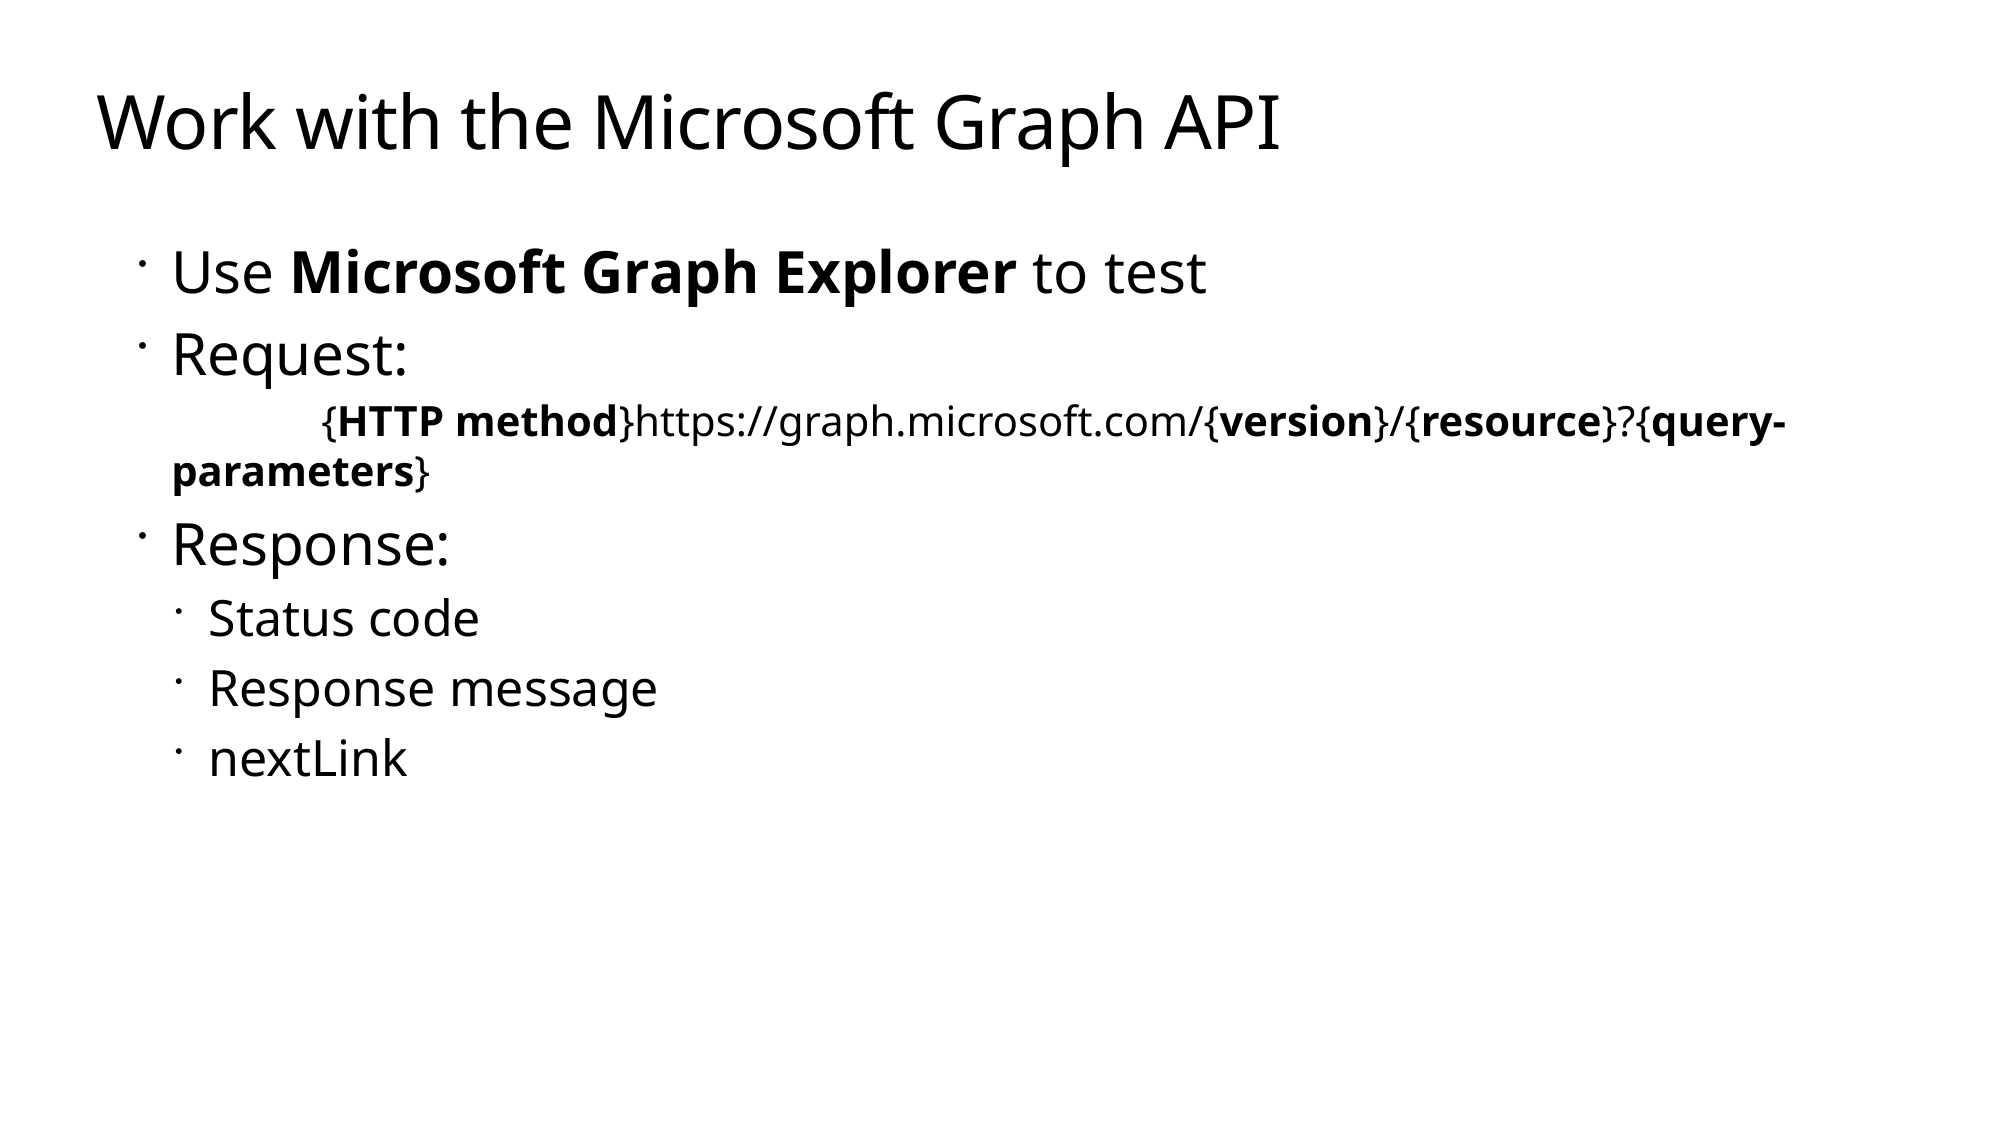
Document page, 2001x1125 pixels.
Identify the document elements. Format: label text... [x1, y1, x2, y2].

title Work with the Microsoft Graph API [96, 75, 1904, 166]
list Use Microsoft Graph Explorer to test Request: {HTTP method}https://graph.microsoft.com/{version}/{resource}?{query-parameters} Response: Status code Response message nextLink [96, 235, 1904, 797]
